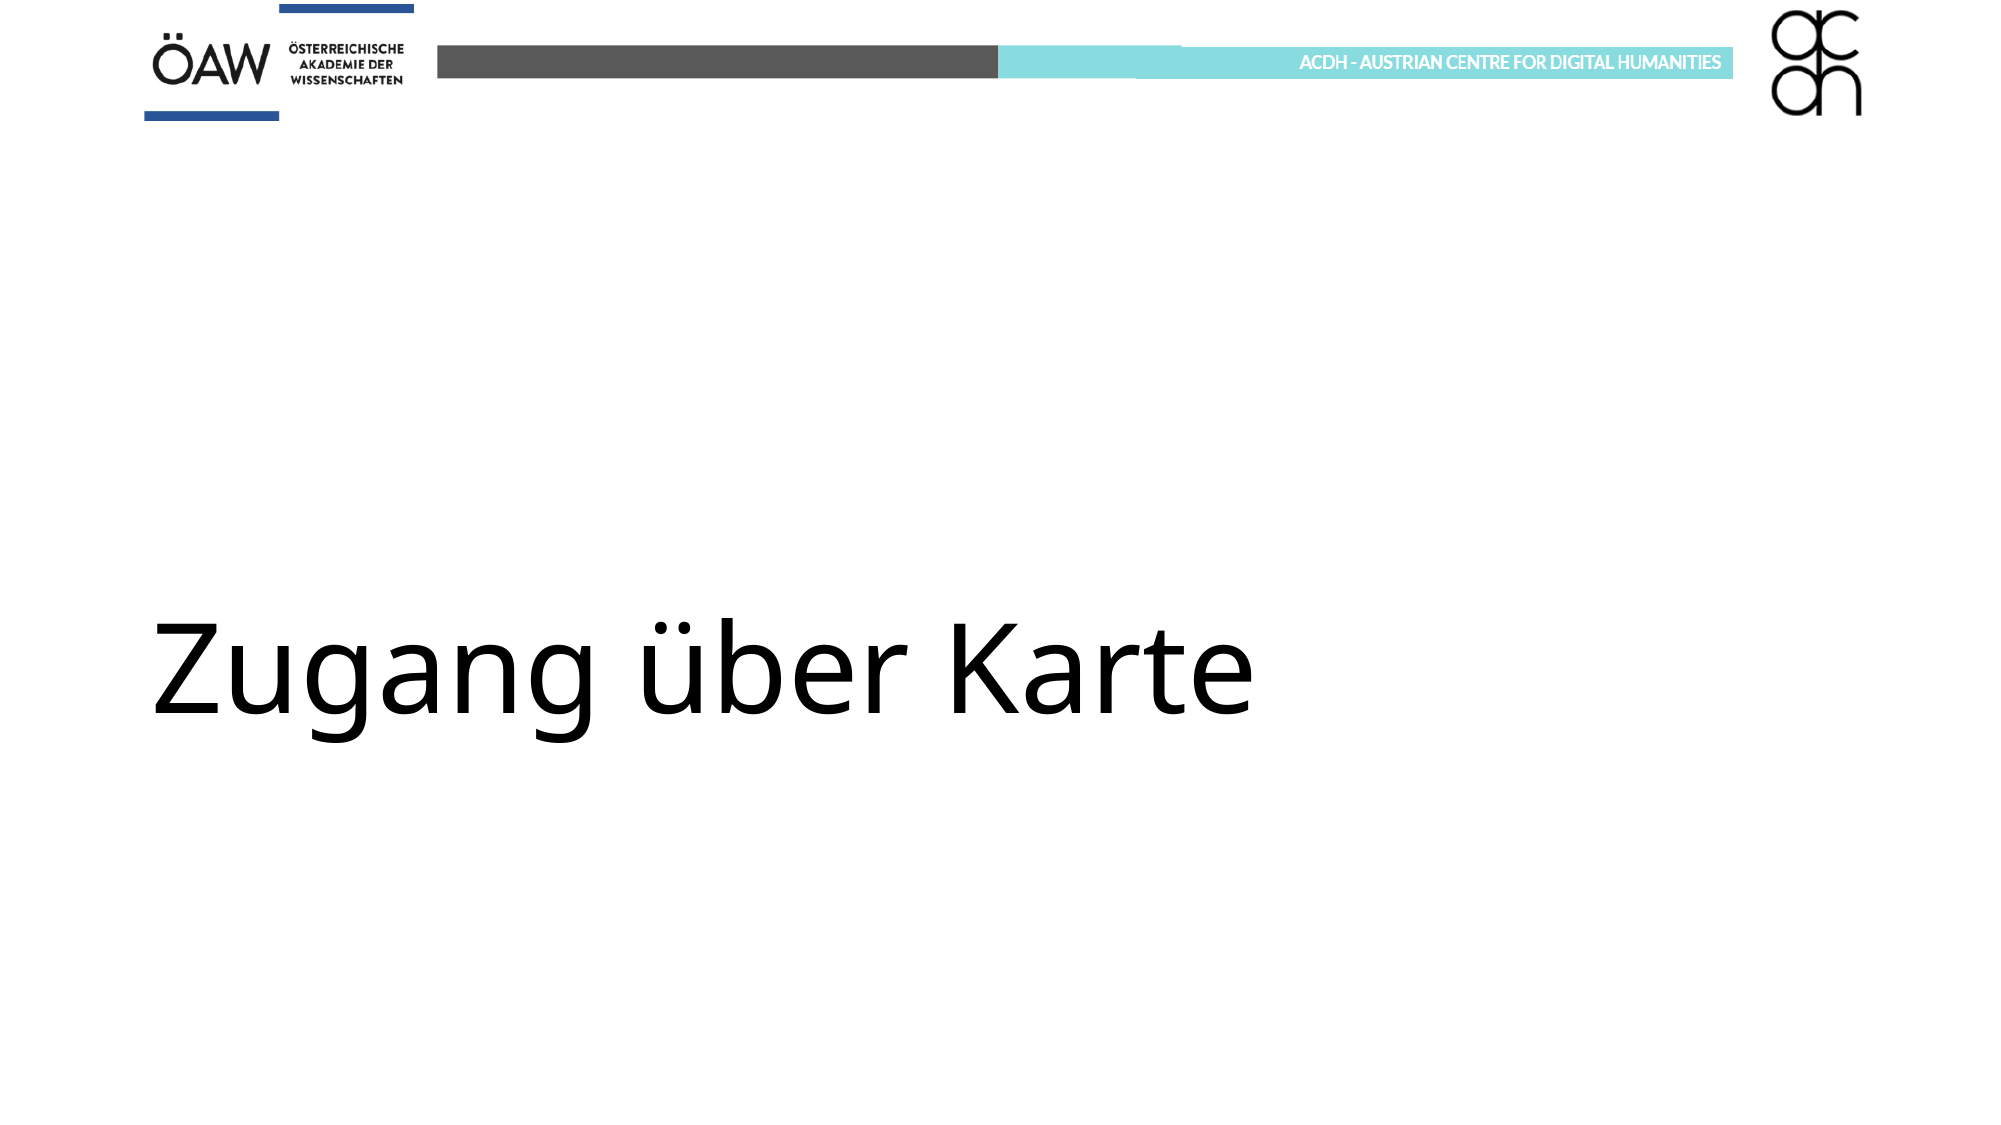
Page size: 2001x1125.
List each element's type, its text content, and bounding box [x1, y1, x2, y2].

picture [1136, 0, 1863, 124]
picture [137, 0, 737, 124]
title Zugang über Karte [136, 280, 1862, 749]
